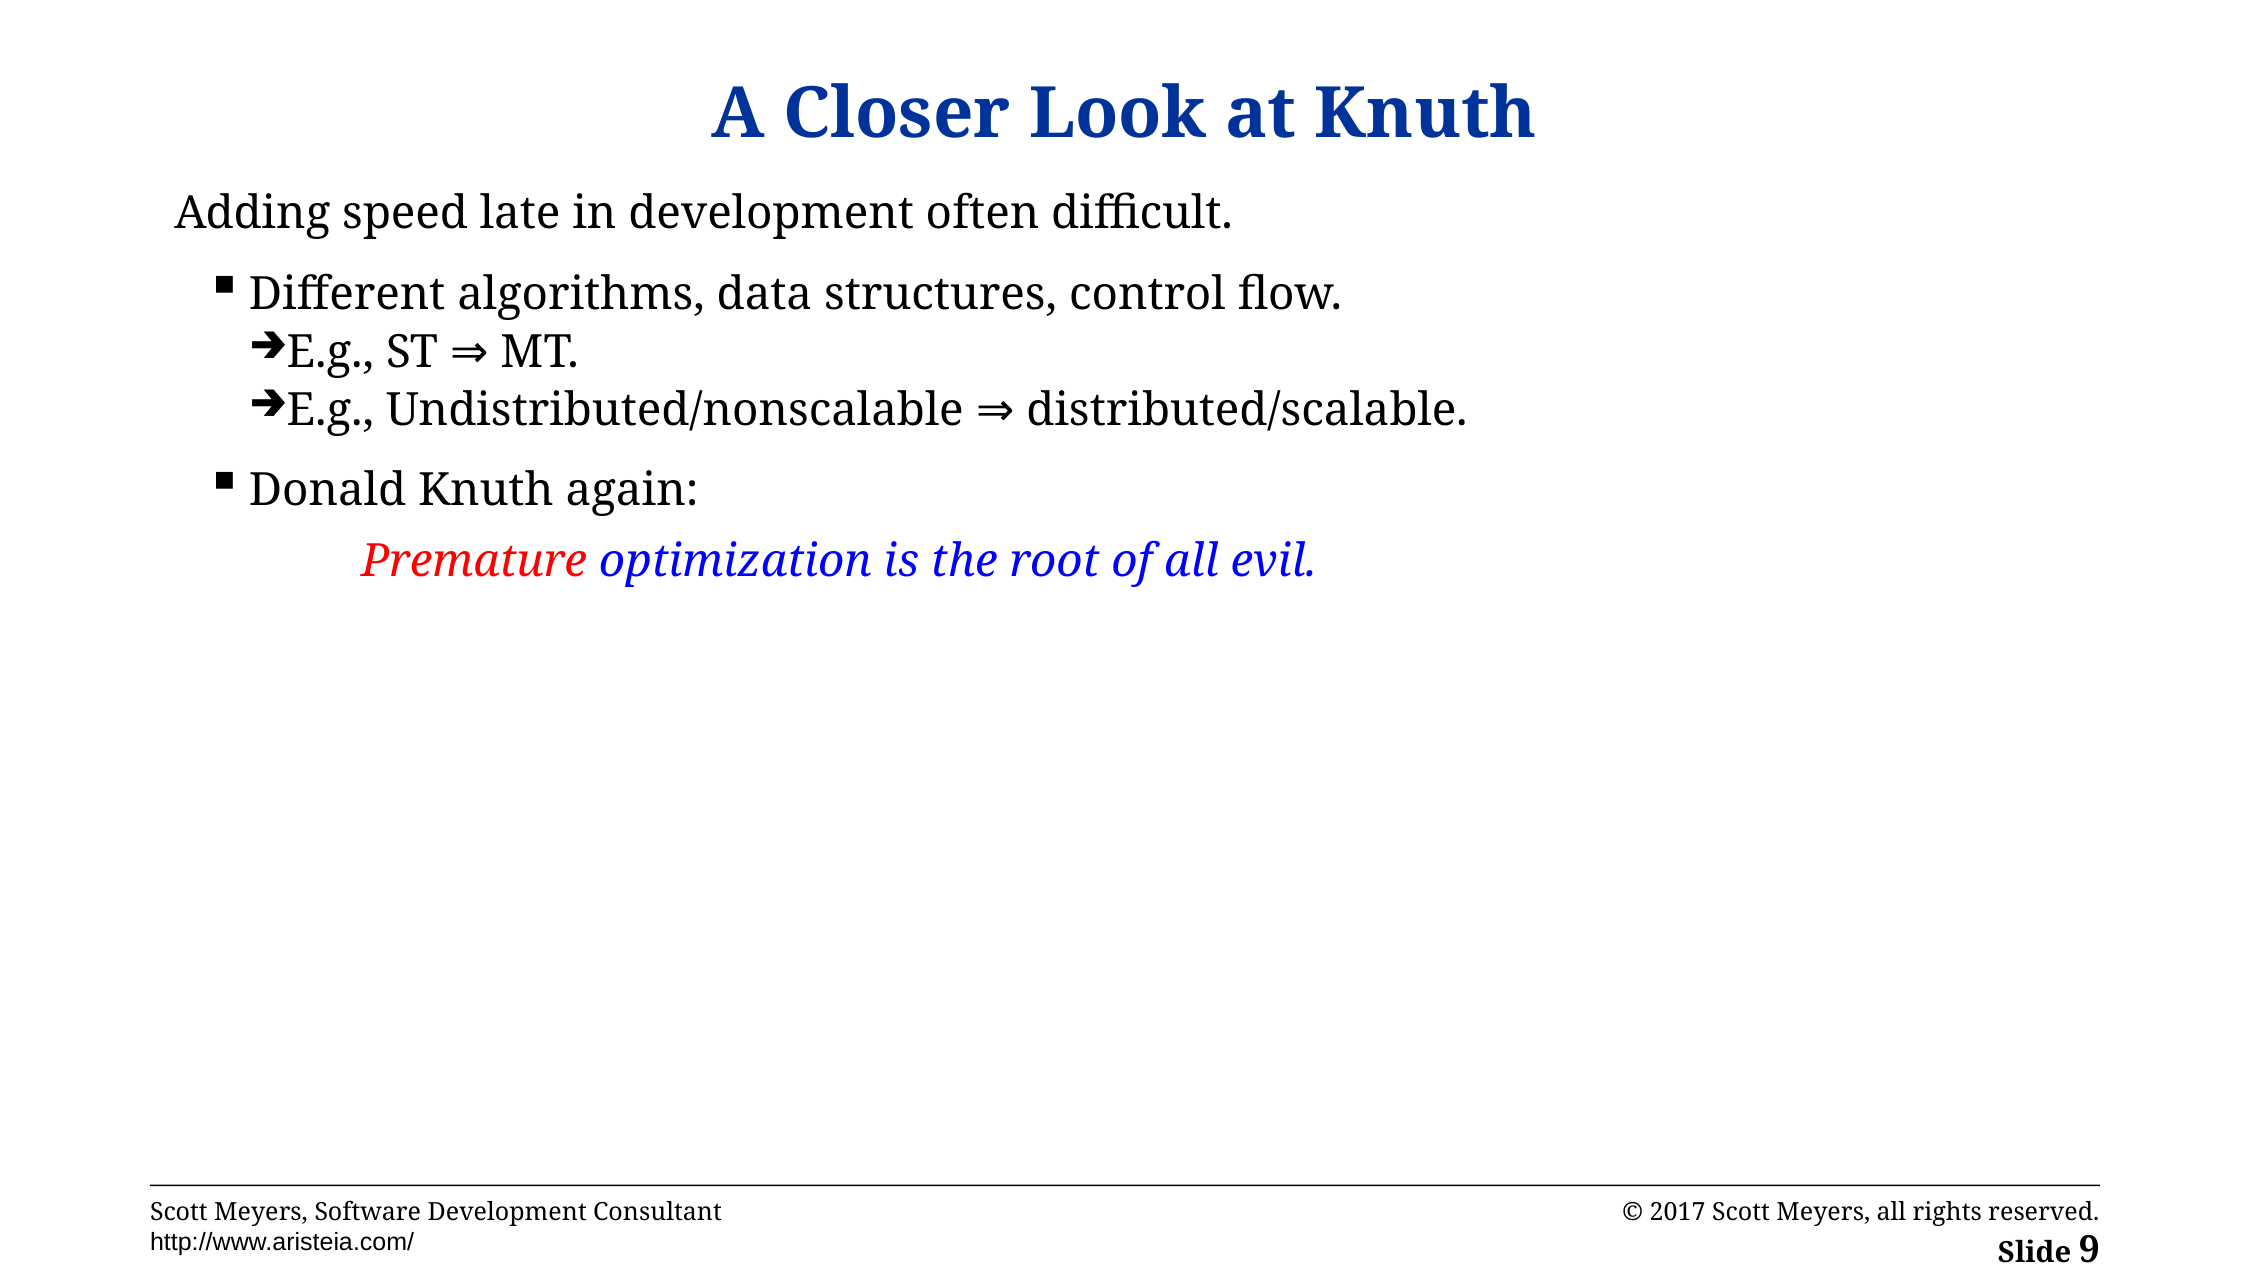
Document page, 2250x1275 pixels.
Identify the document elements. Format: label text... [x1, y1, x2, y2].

list Adding speed late in development often difficult. Different algorithms, data structures, control flow. E.g., ST ⇒ MT. E.g., Undistributed/nonscalable ⇒ distributed/scalable. Donald Knuth again: Premature optimization is the root of all evil. [174, 189, 2076, 731]
slide_number © 2017 Scott Meyers, all rights reserved. Slide 9 [1304, 1195, 2100, 1270]
title A Closer Look at Knuth [150, 66, 2100, 153]
footer Scott Meyers, Software Development Consultant http://www.aristeia.com/ [150, 1195, 1220, 1256]
